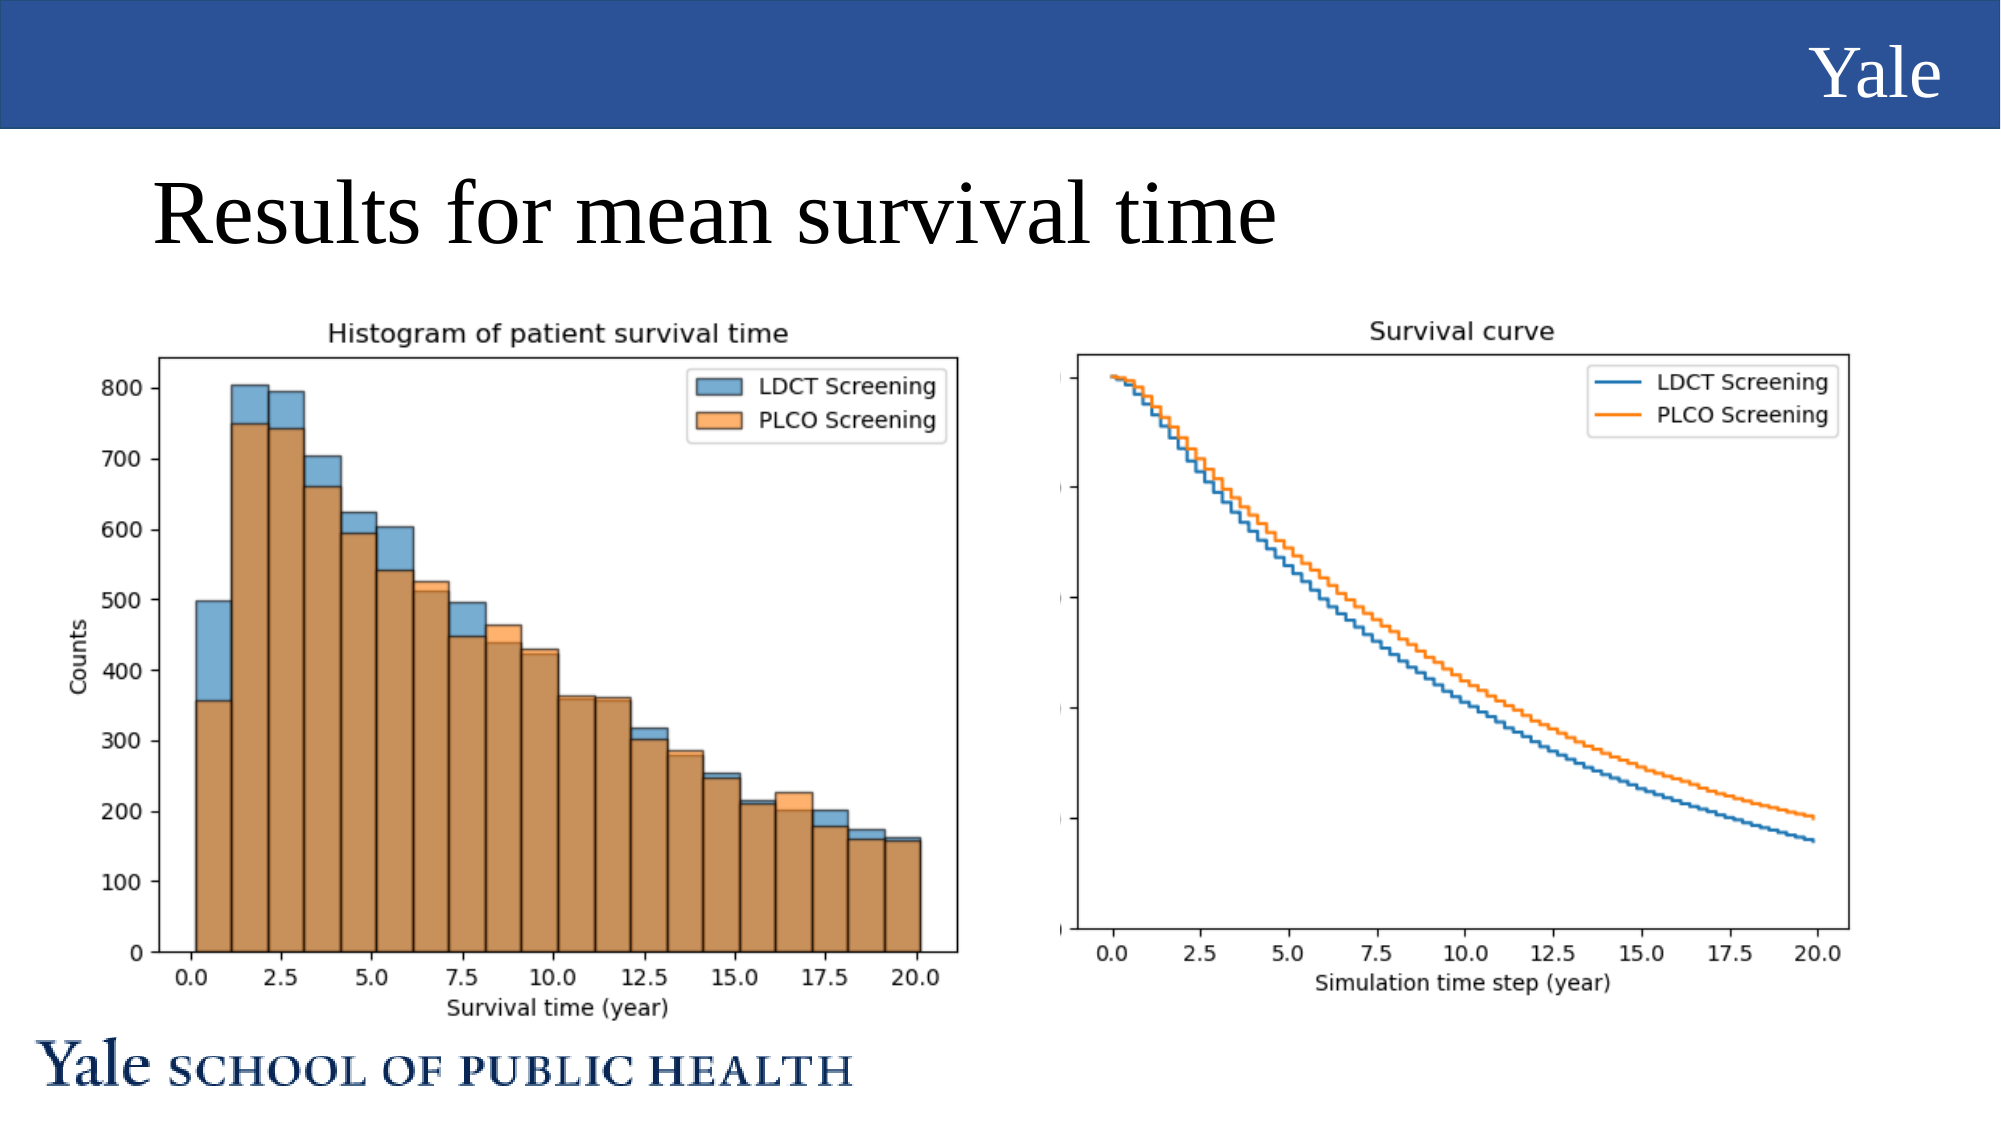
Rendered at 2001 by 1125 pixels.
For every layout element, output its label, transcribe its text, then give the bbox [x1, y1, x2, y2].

title Results for mean survival time [137, 153, 1863, 264]
picture [28, 264, 1948, 1101]
